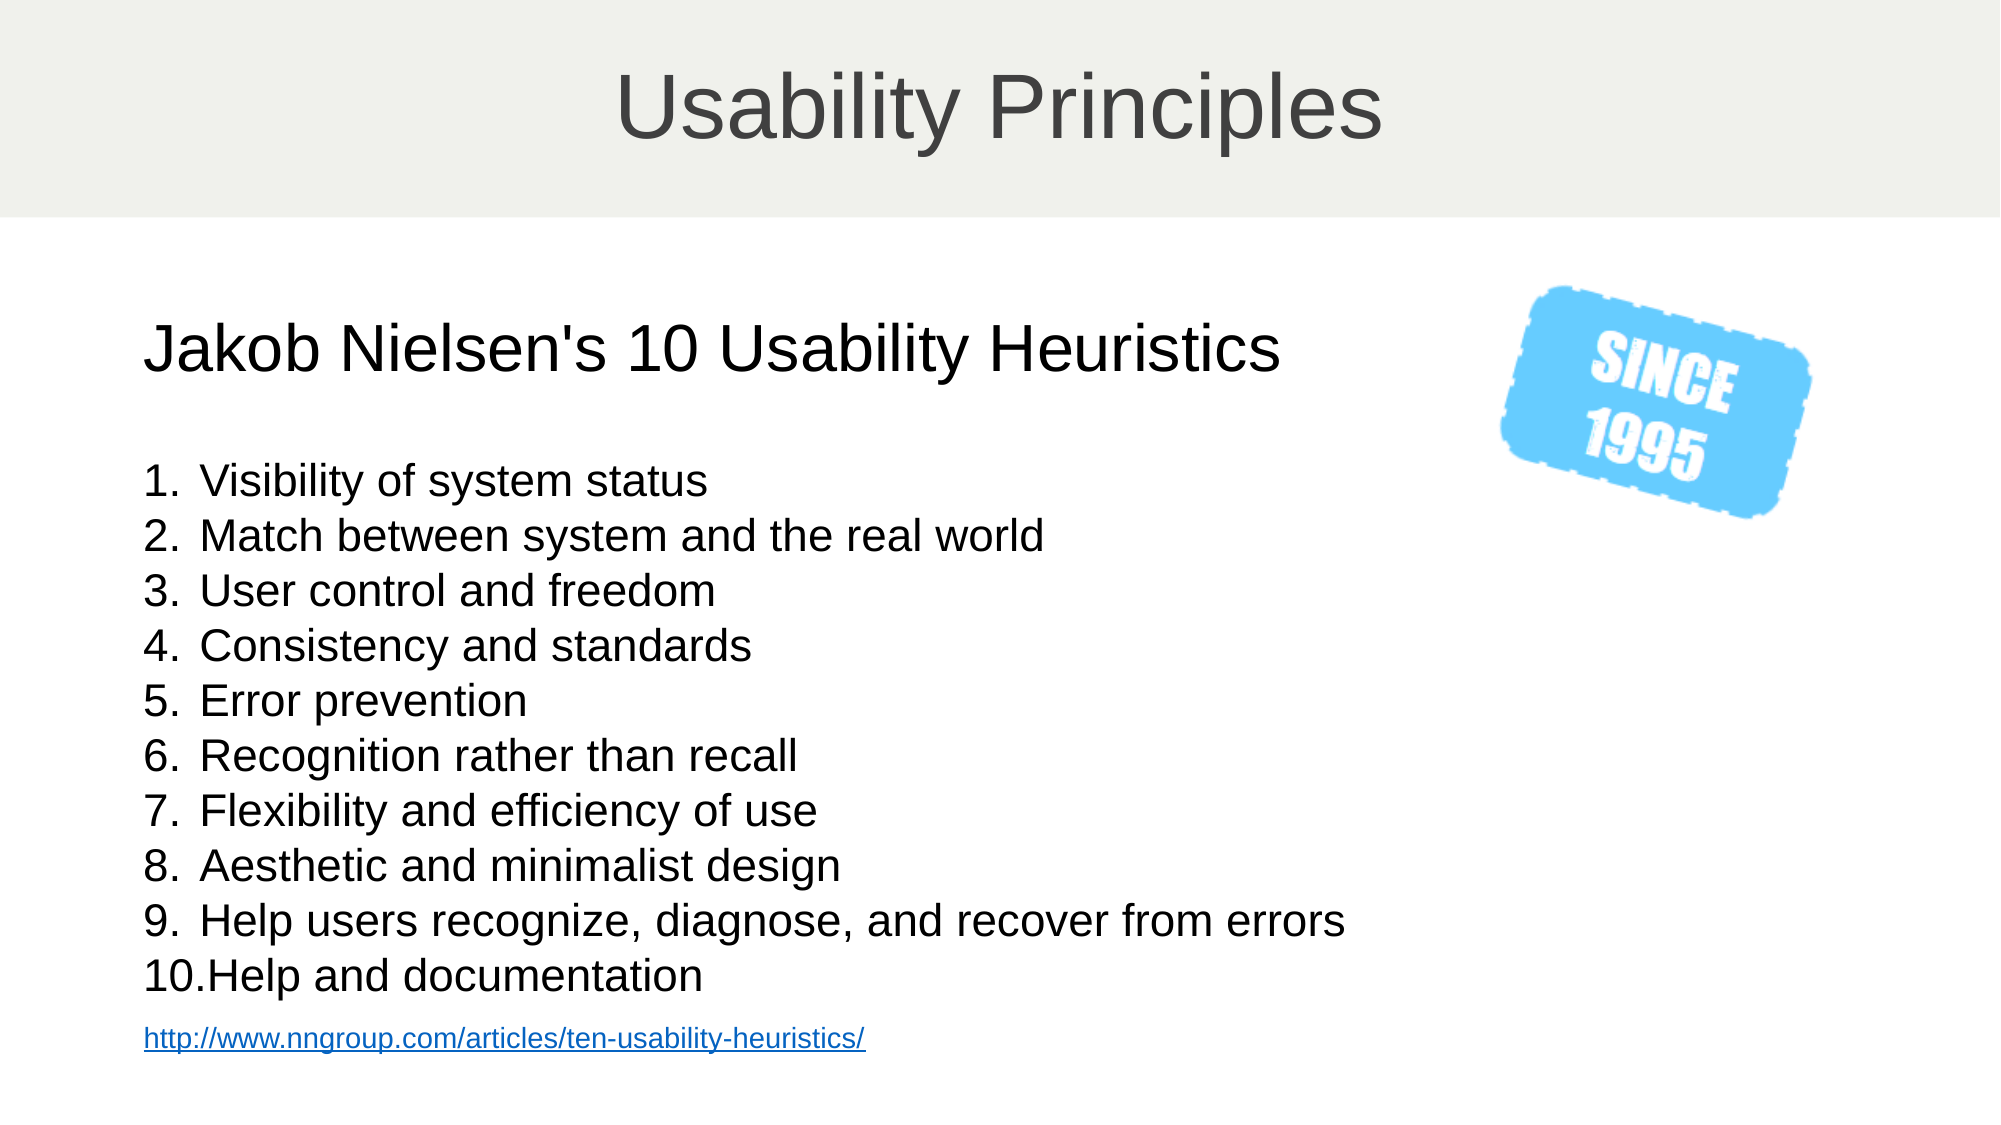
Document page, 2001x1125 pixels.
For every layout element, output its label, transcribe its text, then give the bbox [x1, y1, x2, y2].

list Jakob Nielsen's 10 Usability Heuristics Visibility of system status Match between system and the real world User control and freedom Consistency and standards Error prevention Recognition rather than recall Flexibility and efficiency of use Aesthetic and minimalist design Help users recognize, diagnose, and recover from errors Help and documentation [128, 281, 1447, 1055]
text_box http://www.nngroup.com/articles/ten-usability-heuristics/ [128, 1011, 881, 1062]
picture [1491, 281, 1819, 525]
title Usability Principles [0, 0, 2000, 218]
